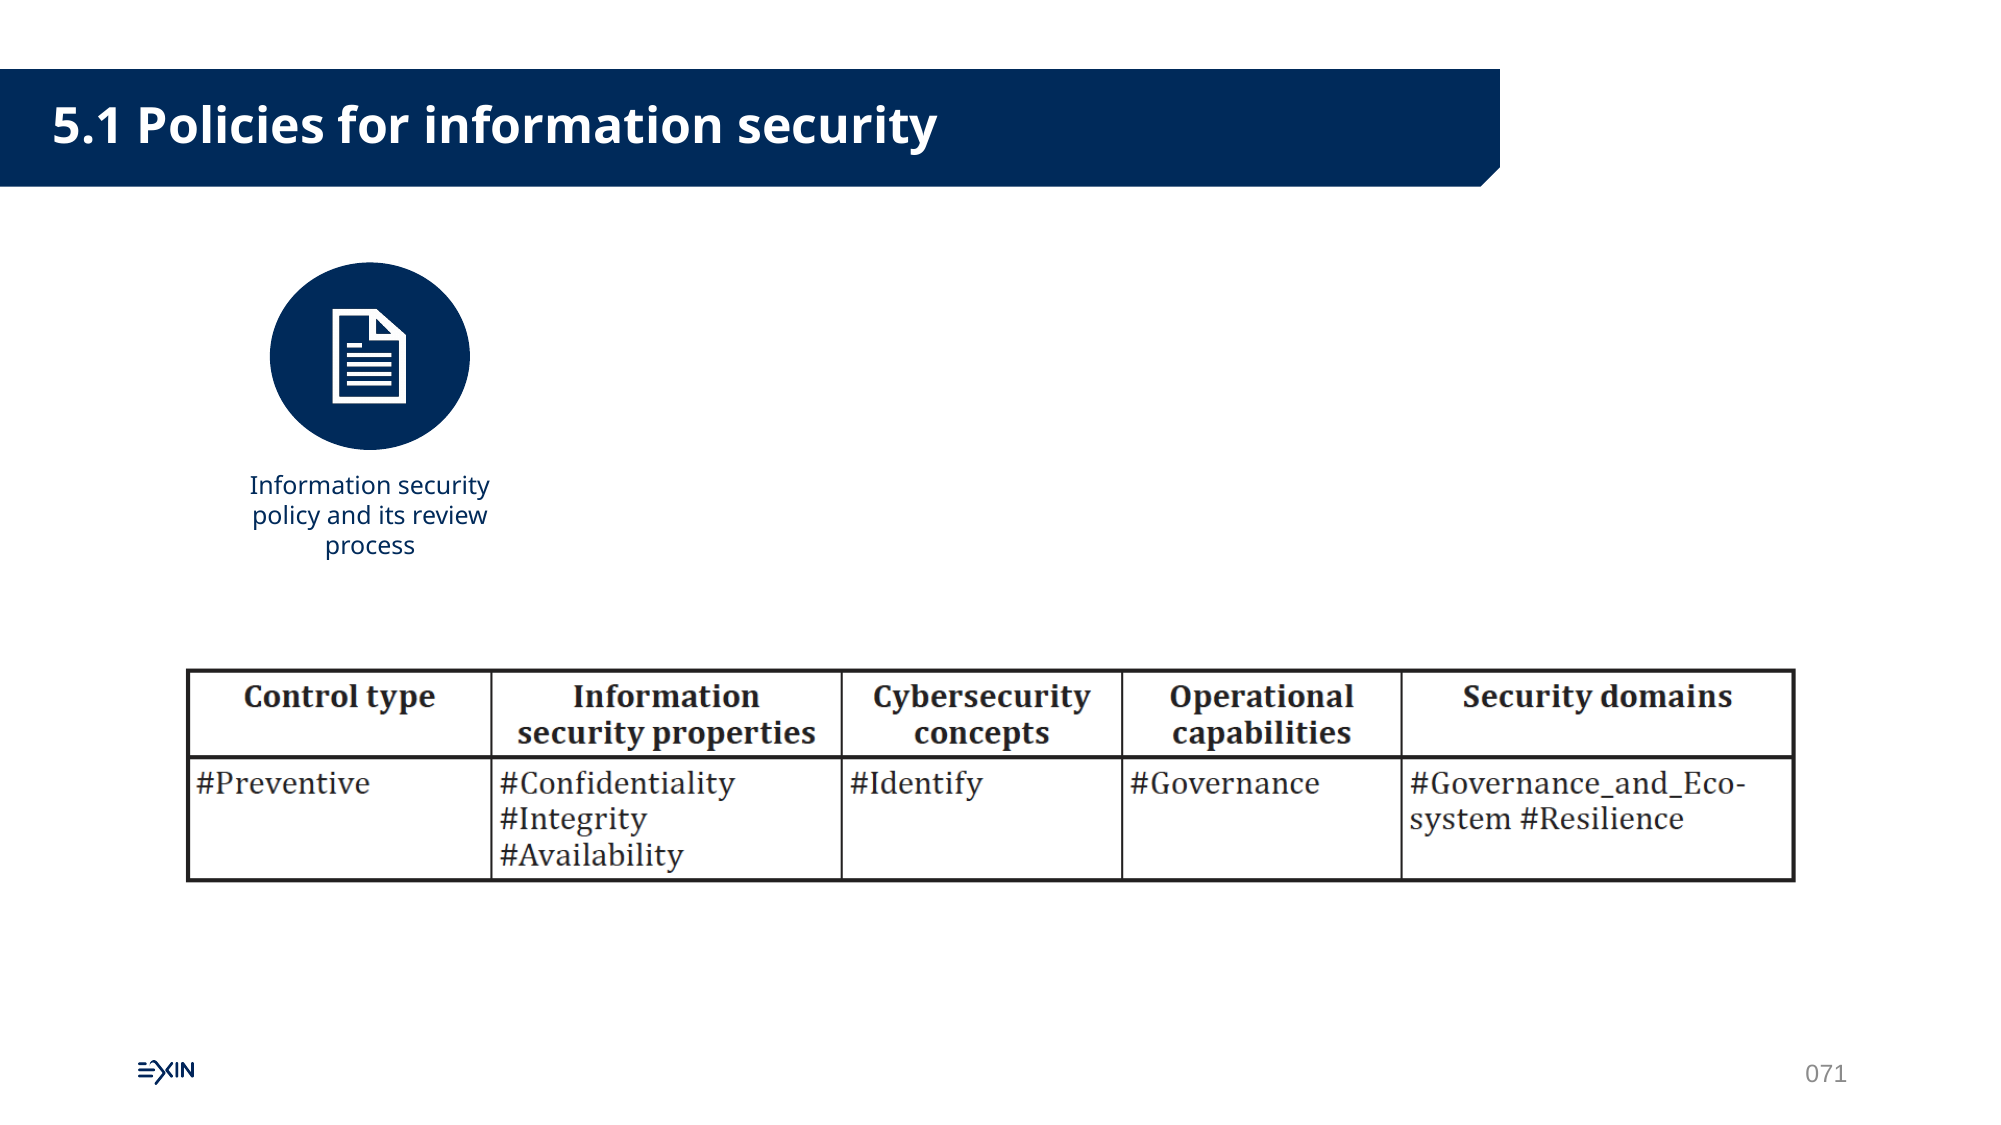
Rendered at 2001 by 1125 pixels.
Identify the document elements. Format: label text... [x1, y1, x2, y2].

text_box Information security policy and its review process [213, 462, 527, 568]
slide_number 071 [1412, 1042, 1863, 1103]
picture [138, 1060, 194, 1085]
picture [312, 299, 426, 413]
text_box 5.1 Policies for information security [37, 68, 1463, 186]
picture [162, 654, 1828, 898]
text_box [0, 68, 1501, 188]
text_box [268, 261, 471, 451]
